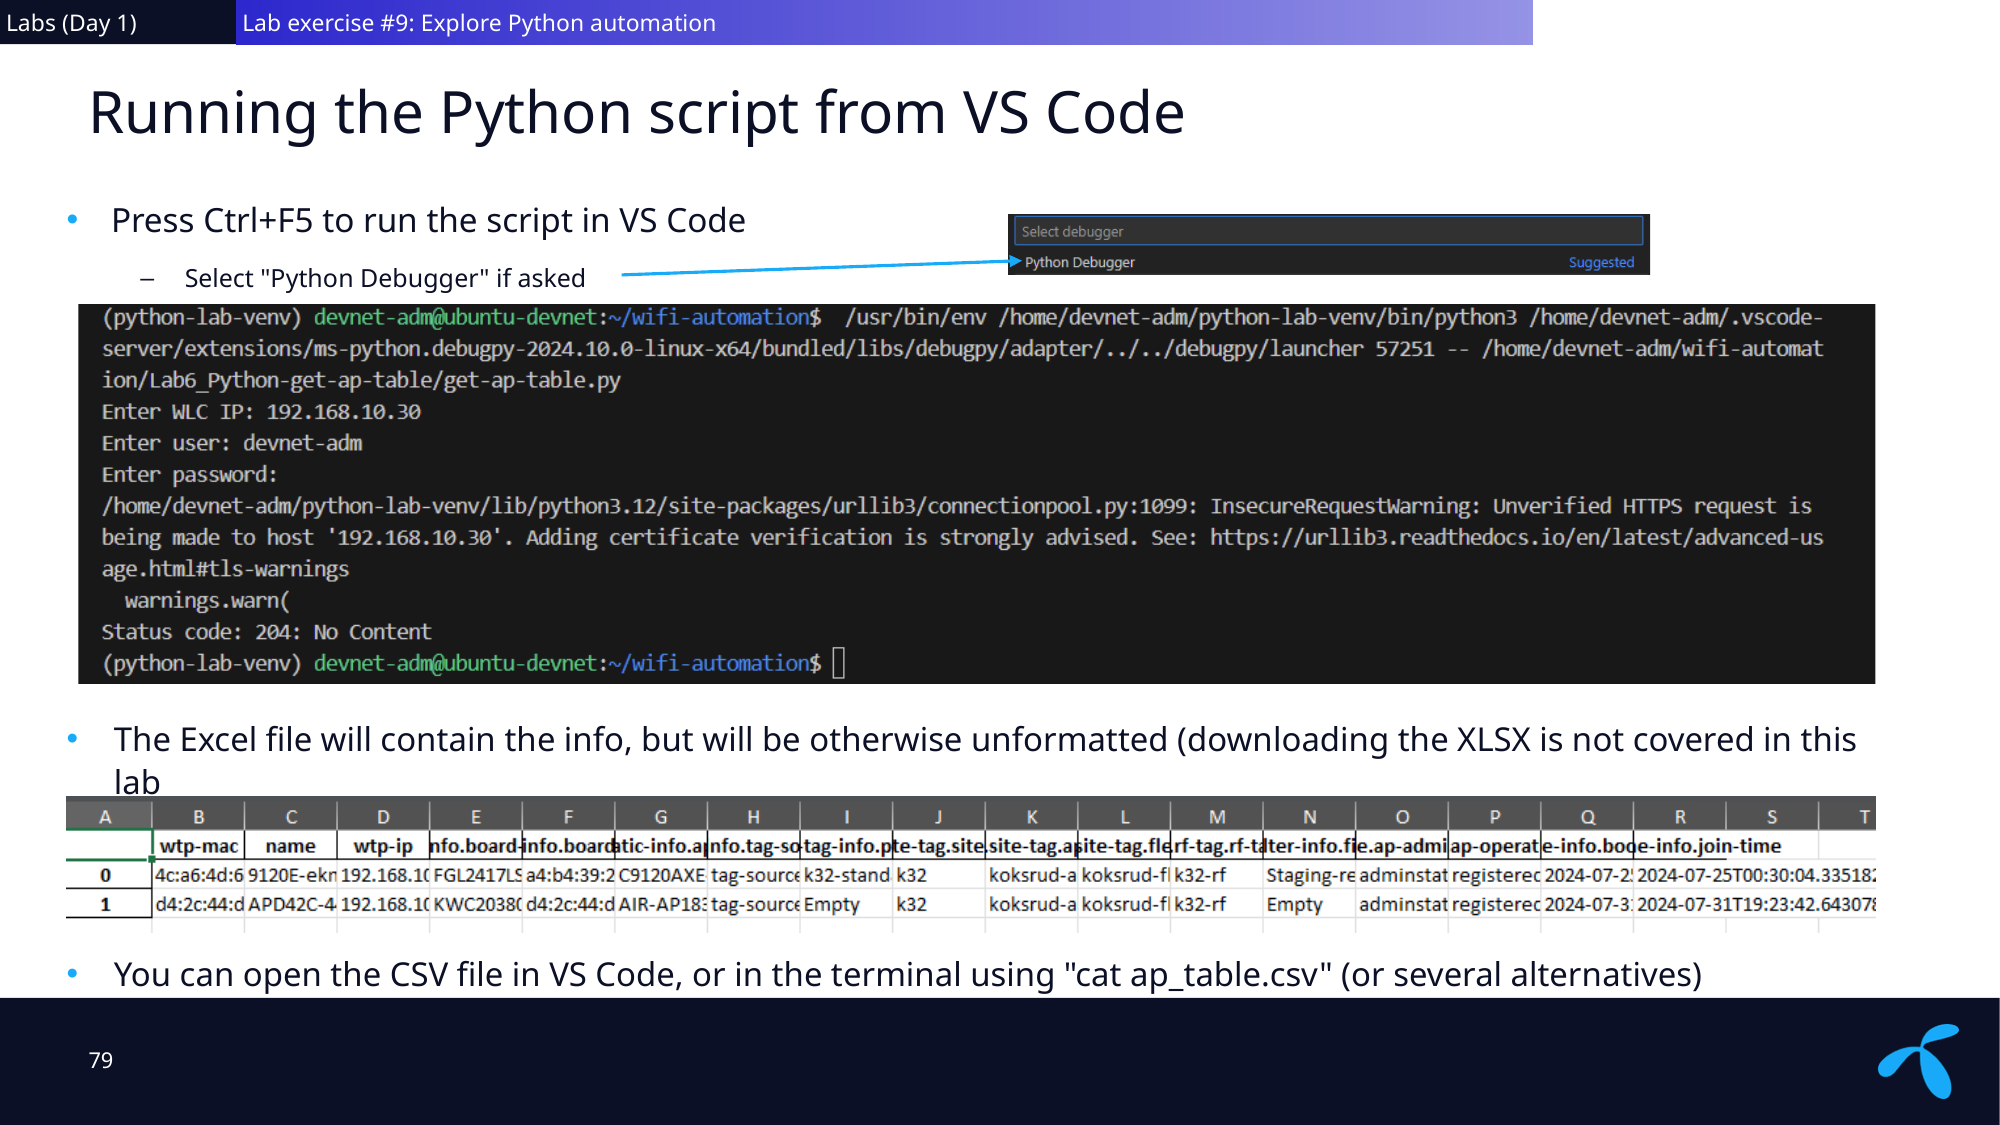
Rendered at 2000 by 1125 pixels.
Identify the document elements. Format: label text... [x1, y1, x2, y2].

picture [66, 796, 1876, 933]
slide_number 79 [88, 1025, 237, 1099]
text_box The Excel file will contain the info, but will be otherwise unformatted (downloading the XLSX is not covered in this lab You can open the CSV file in VS Code, or in the terminal using "cat ap_table.csv" (or several alternatives) [66, 685, 1876, 794]
picture [78, 303, 1876, 685]
text_box Lab exercise #9: Explore Python automation [236, 0, 1533, 45]
picture [1878, 1024, 1959, 1099]
footer Labs (Day 1) [0, 0, 236, 45]
title Running the Python script from VS Code [88, 70, 1911, 160]
list Press Ctrl+F5 to run the script in VS Code Select "Python Debugger" if asked [66, 165, 1583, 375]
picture [1007, 214, 1651, 276]
text_box The Excel file will contain the info, but will be otherwise unformatted (downloading the XLSX is not covered in this lab You can open the CSV file in VS Code, or in the terminal using "cat ap_table.csv" (or several alternatives) [66, 942, 1876, 1025]
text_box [621, 260, 1023, 276]
